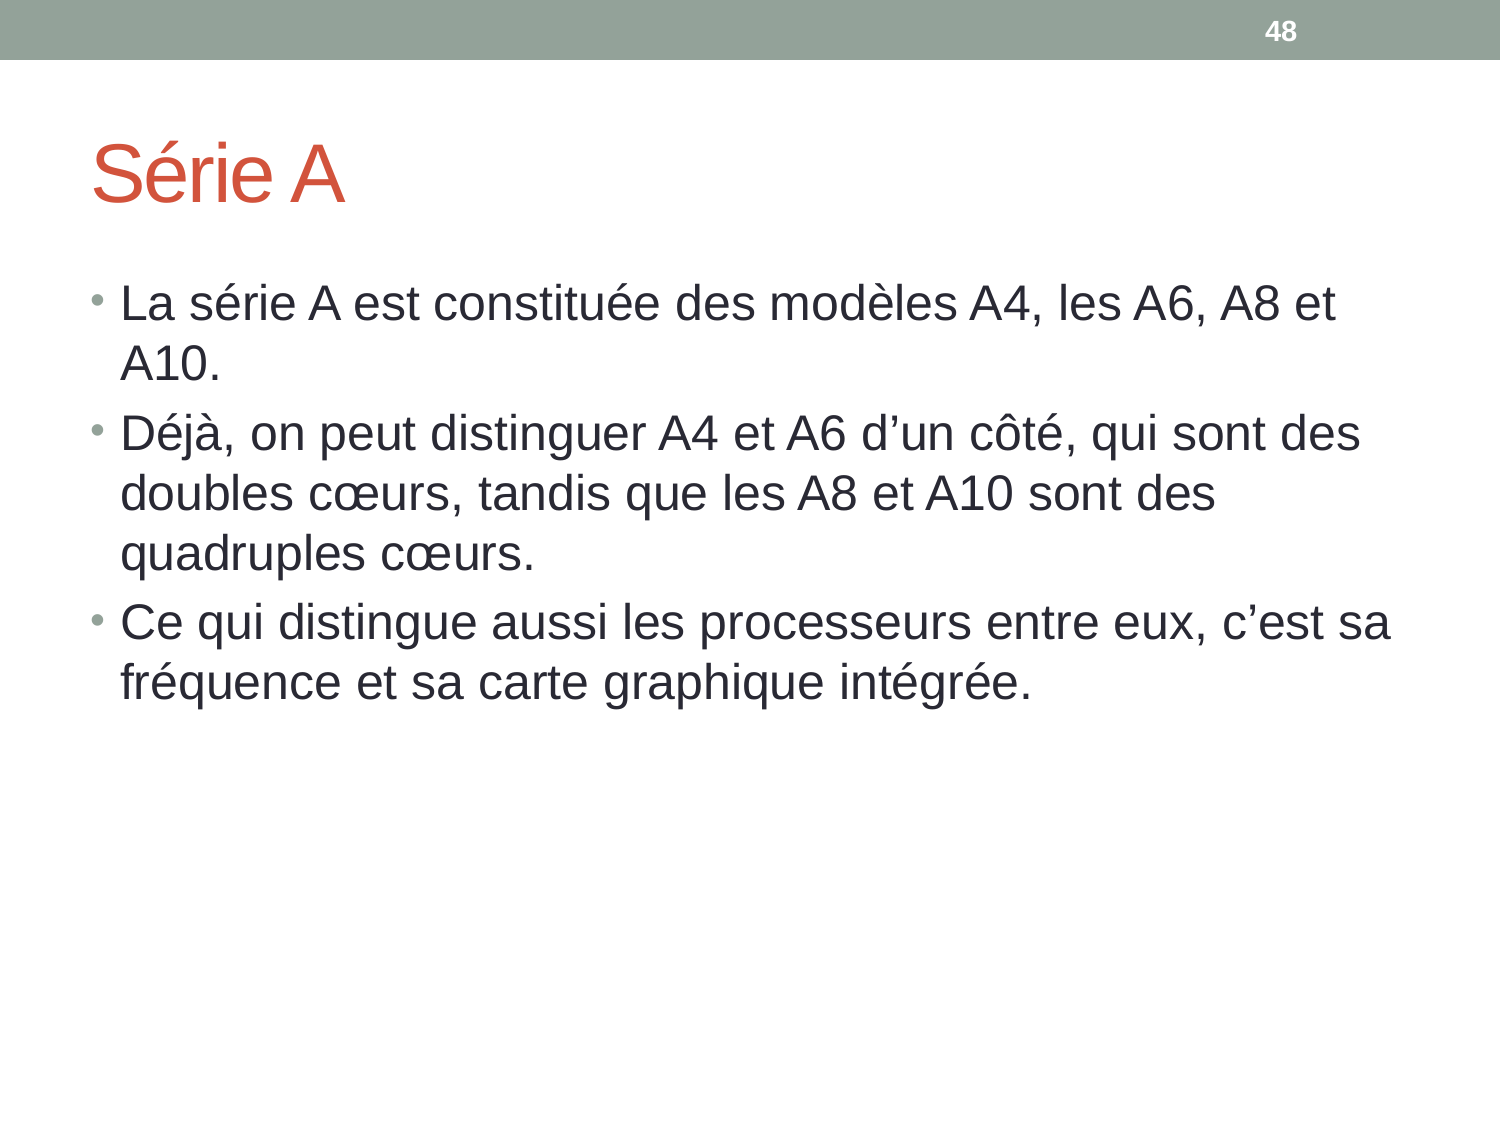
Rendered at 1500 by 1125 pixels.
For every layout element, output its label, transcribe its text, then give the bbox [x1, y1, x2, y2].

list La série A est constituée des modèles A4, les A6, A8 et A10. Déjà, on peut distinguer A4 et A6 d’un côté, qui sont des doubles cœurs, tandis que les A8 et A10 sont des quadruples cœurs. Ce qui distingue aussi les processeurs entre eux, c’est sa fréquence et sa carte graphique intégrée. [75, 262, 1425, 1063]
title Série A [75, 87, 1425, 250]
slide_number 48 [1250, 3, 1425, 57]
